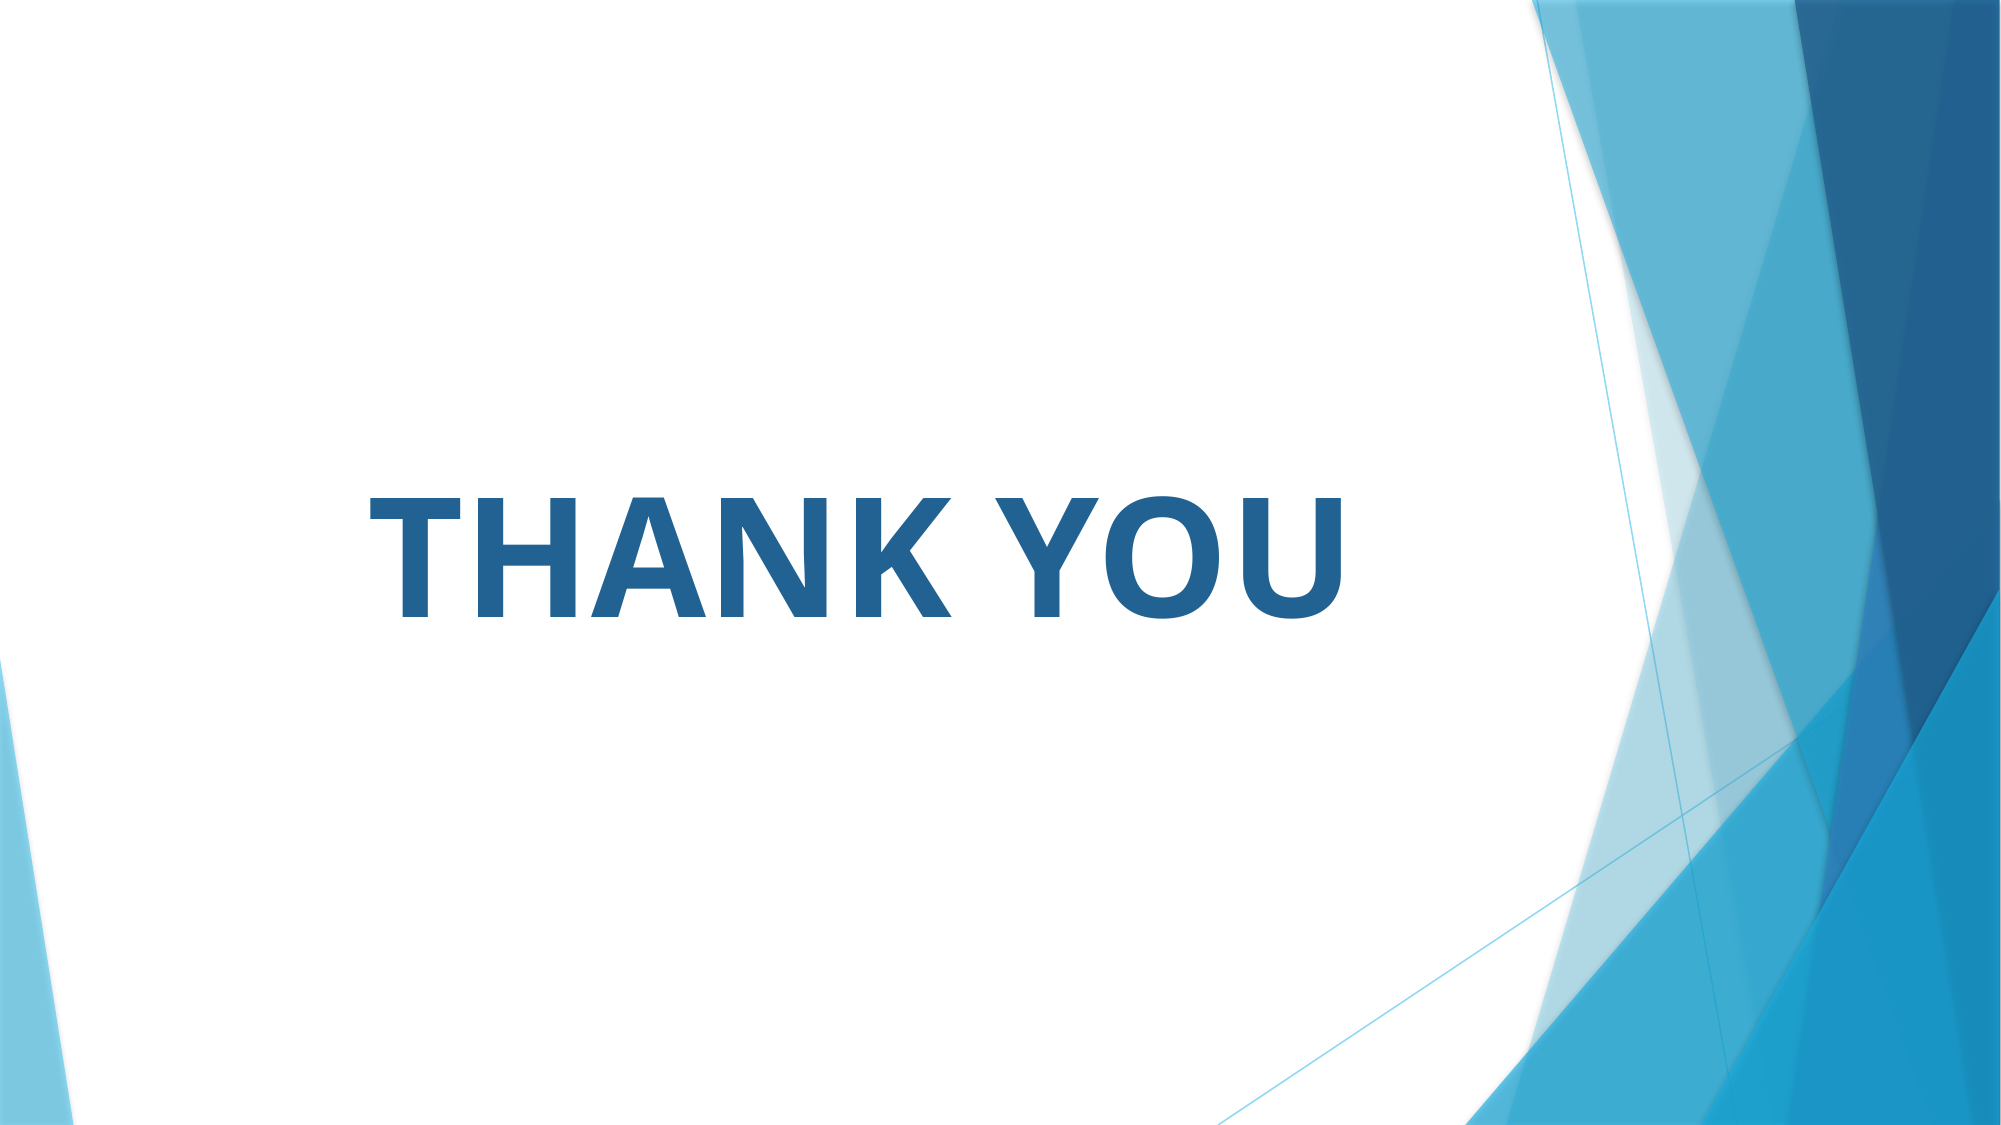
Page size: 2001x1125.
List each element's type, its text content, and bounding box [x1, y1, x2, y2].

title THANK YOU [156, 442, 1567, 660]
